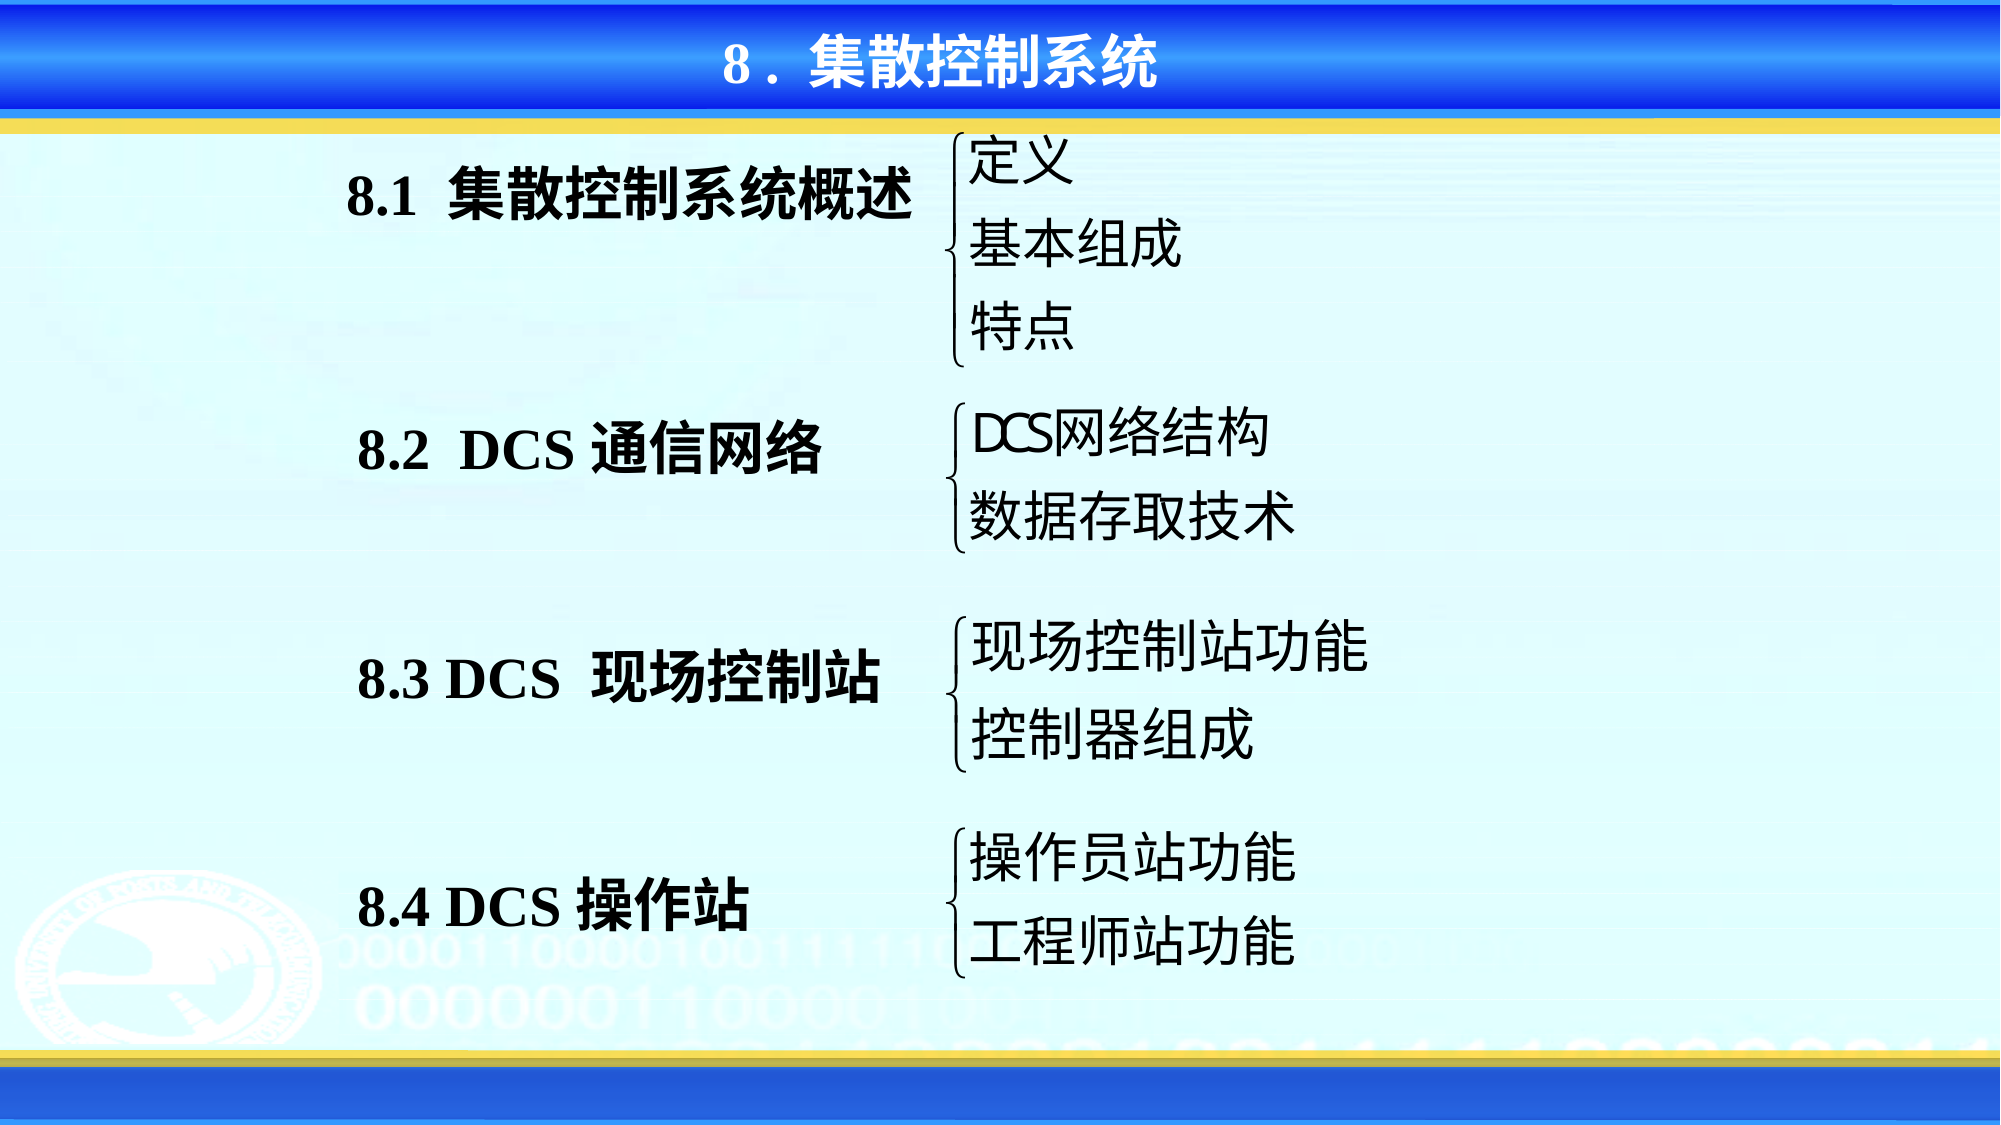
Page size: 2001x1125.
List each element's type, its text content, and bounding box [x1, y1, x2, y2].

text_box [933, 391, 1308, 566]
text_box 8 . 集散控制系统 [541, 17, 1339, 103]
picture [0, 1067, 2000, 1120]
text_box 8.4 DCS操作站 [343, 861, 887, 946]
text_box 8.3 DCS 现场控制站 [343, 632, 928, 718]
text_box 8.2 DCS通信网络 [343, 403, 887, 489]
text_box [933, 120, 1194, 381]
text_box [933, 816, 1308, 991]
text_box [933, 604, 1380, 786]
text_box 8.1 集散控制系统概述 [331, 149, 928, 235]
